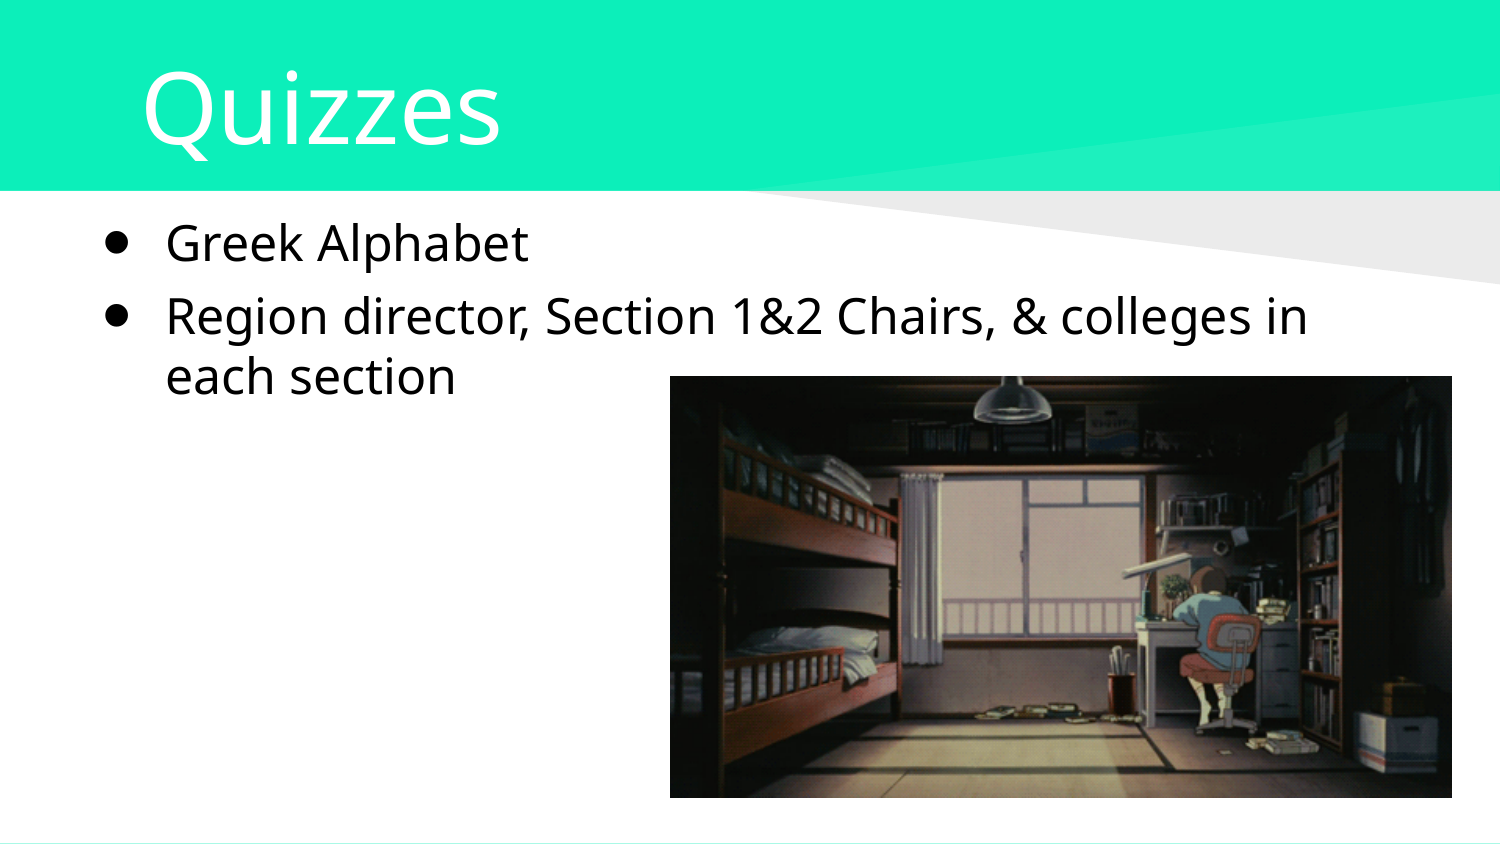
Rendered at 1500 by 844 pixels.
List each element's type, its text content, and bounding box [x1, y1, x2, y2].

title Quizzes [75, 33, 1425, 175]
list Greek Alphabet Region director, Section 1&2 Chairs, & colleges in each section [75, 196, 1425, 808]
picture [670, 376, 1453, 798]
